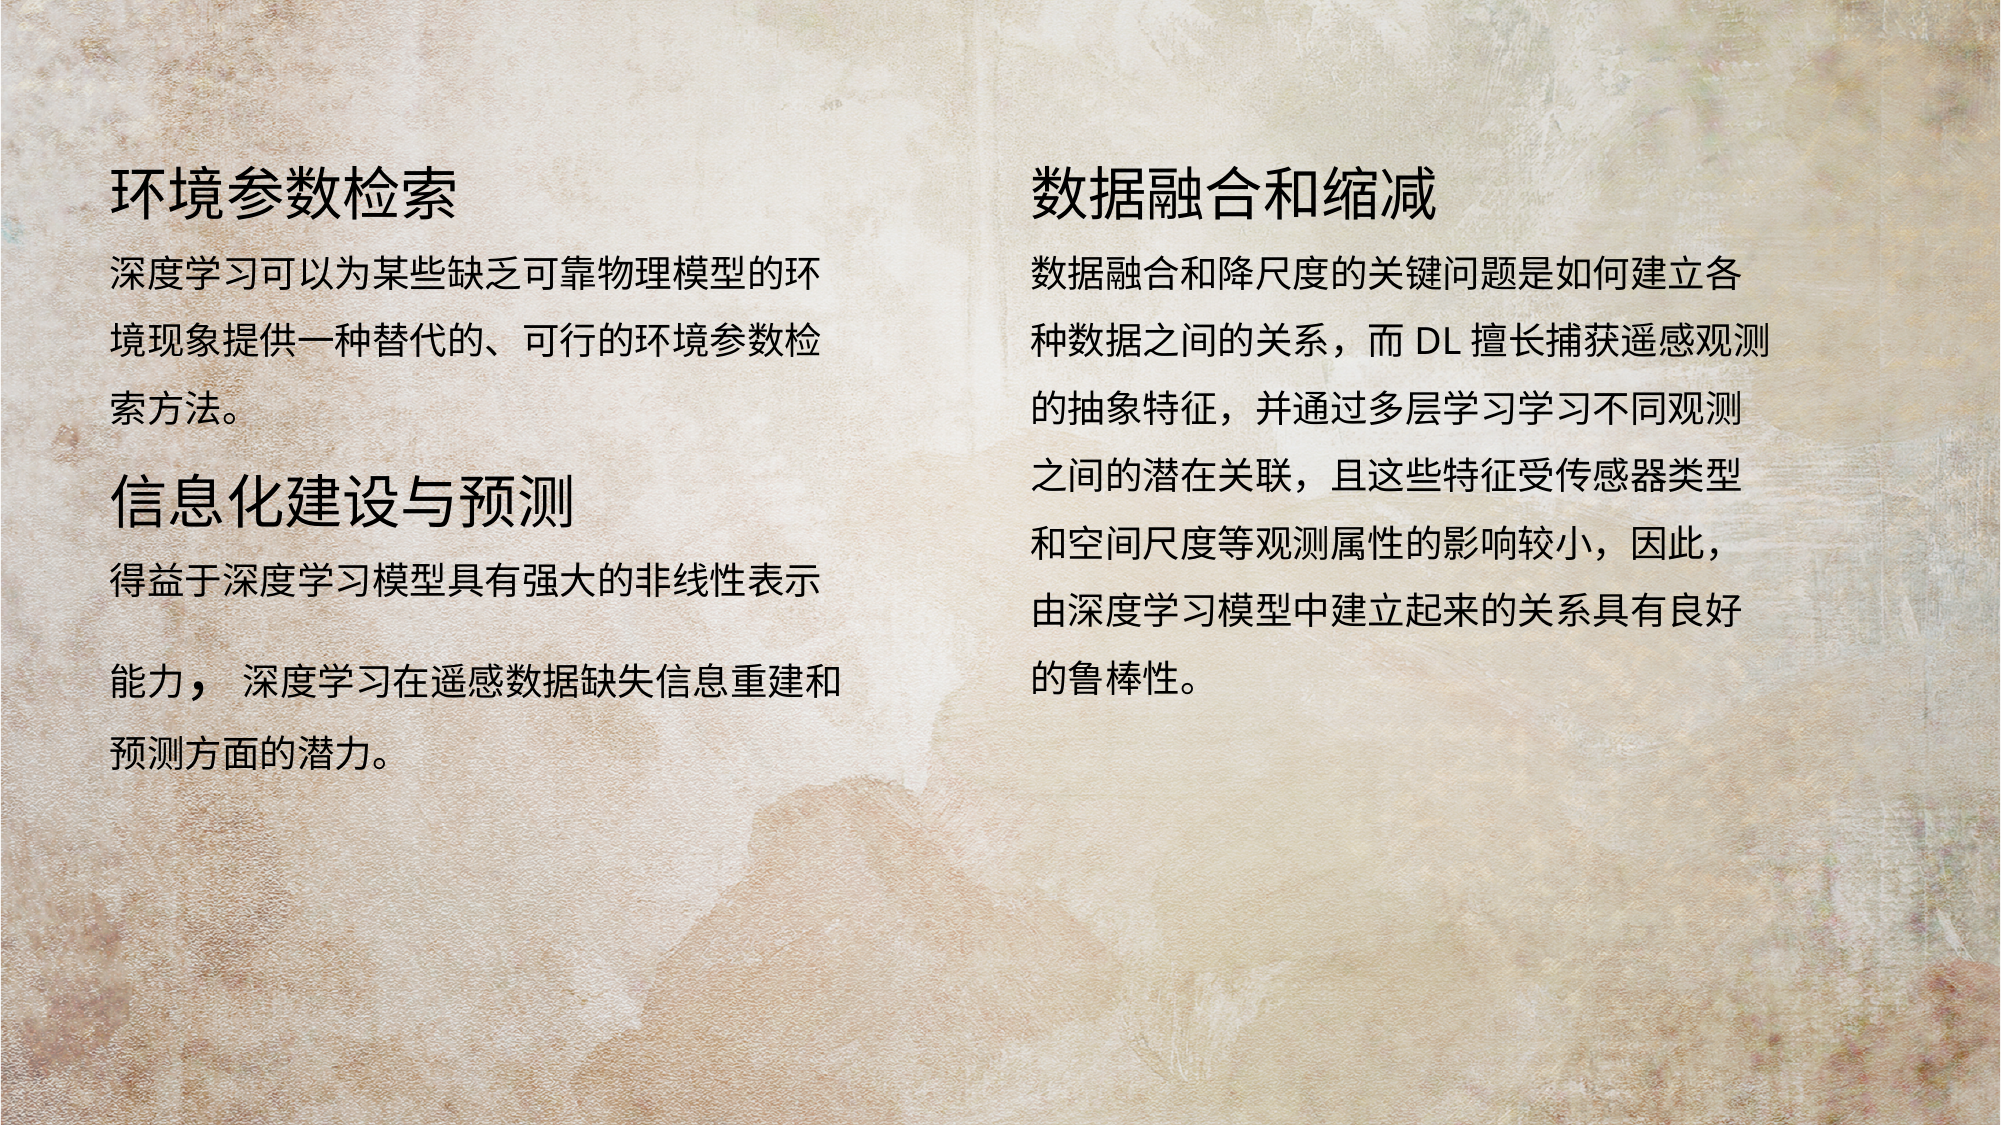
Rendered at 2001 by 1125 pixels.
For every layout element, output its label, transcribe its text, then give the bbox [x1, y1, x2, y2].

text_box 数据融合和缩减 数据融合和降尺度的关键问题是如何建立各种数据之间的关系，而DL擅长捕获遥感观测的抽象特征，并通过多层学习学习不同观测之间的潜在关联，且这些特征受传感器类型和空间尺度等观测属性的影响较小，因此，由深度学习模型中建立起来的关系具有良好的鲁棒性。 [1015, 115, 1794, 921]
picture [3, 0, 2000, 1125]
text_box 环境参数检索 深度学习可以为某些缺乏可靠物理模型的环境现象提供一种替代的、可行的环境参数检索方法。 信息化建设与预测 得益于深度学习模型具有强大的非线性表示能力，深度学习在遥感数据缺失信息重建和预测方面的潜力。 [94, 115, 873, 921]
